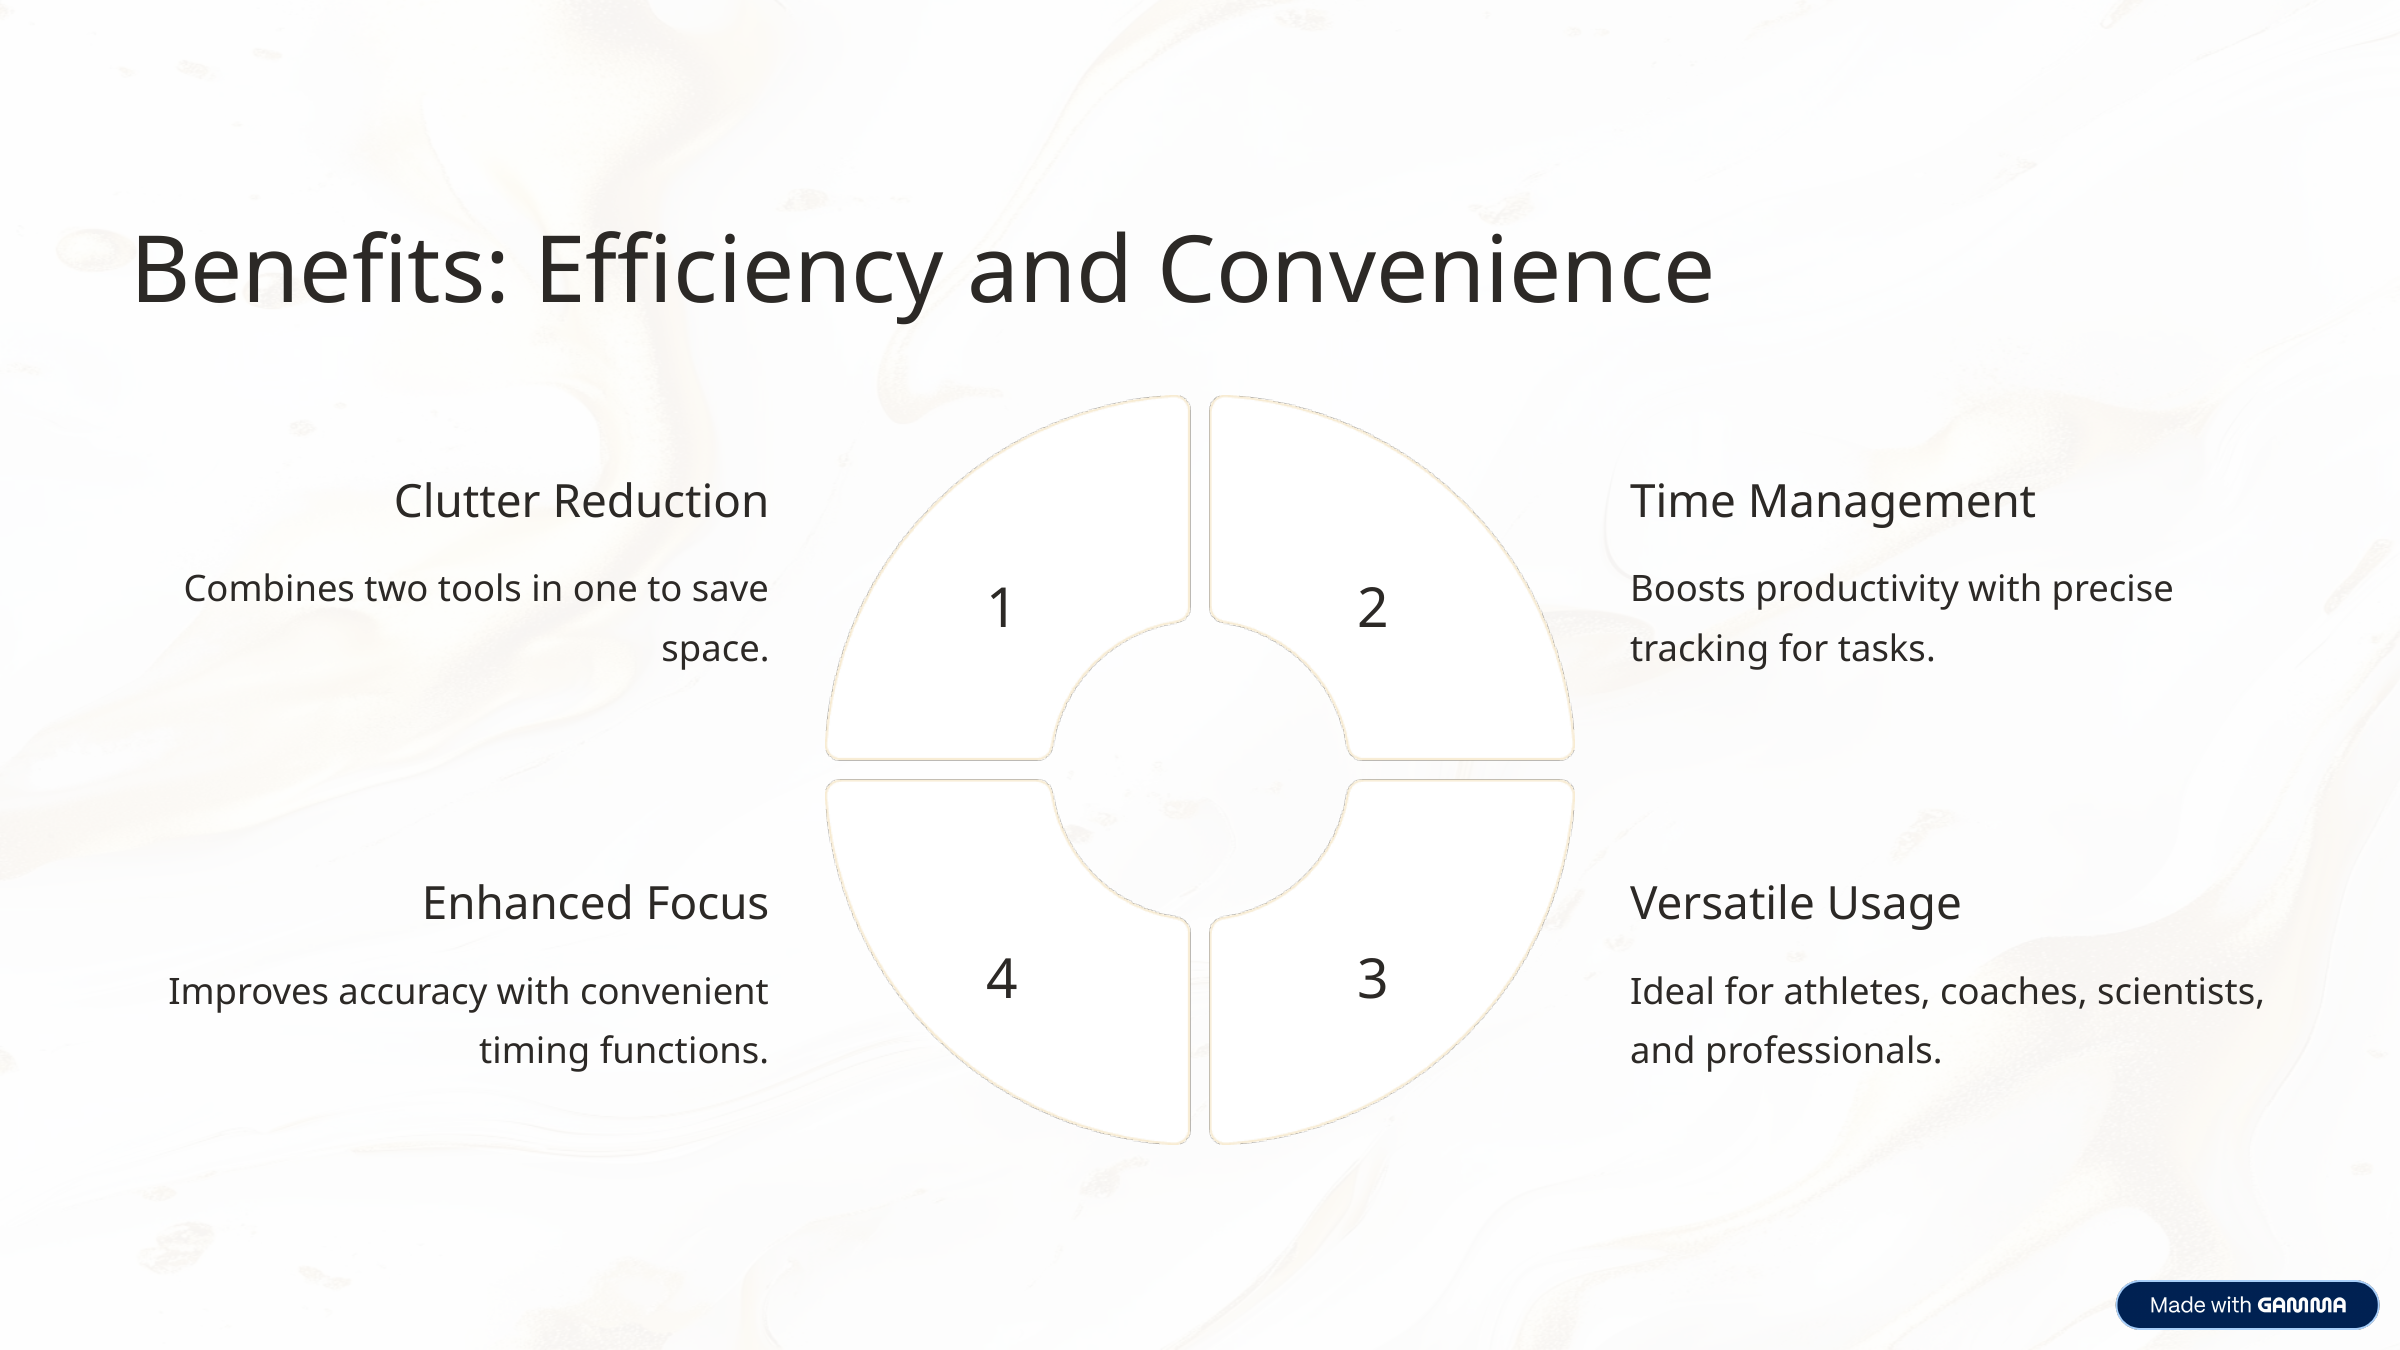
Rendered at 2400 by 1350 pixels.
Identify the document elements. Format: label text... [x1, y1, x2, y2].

text_box Combines two tools in one to save space. [130, 549, 770, 669]
text_box Ideal for athletes, coaches, scientists, and professionals. [1630, 952, 2270, 1072]
text_box Benefits: Efficiency and Convenience [130, 205, 1795, 322]
text_box Clutter Reduction [304, 469, 770, 528]
picture [825, 395, 1575, 1145]
text_box Enhanced Focus [304, 871, 770, 930]
text_box Improves accuracy with convenient timing functions. [130, 952, 770, 1072]
text_box Time Management [1630, 469, 2096, 528]
text_box Boosts productivity with precise tracking for tasks. [1630, 549, 2270, 669]
text_box Versatile Usage [1630, 871, 2096, 930]
picture [2106, 1271, 2389, 1339]
